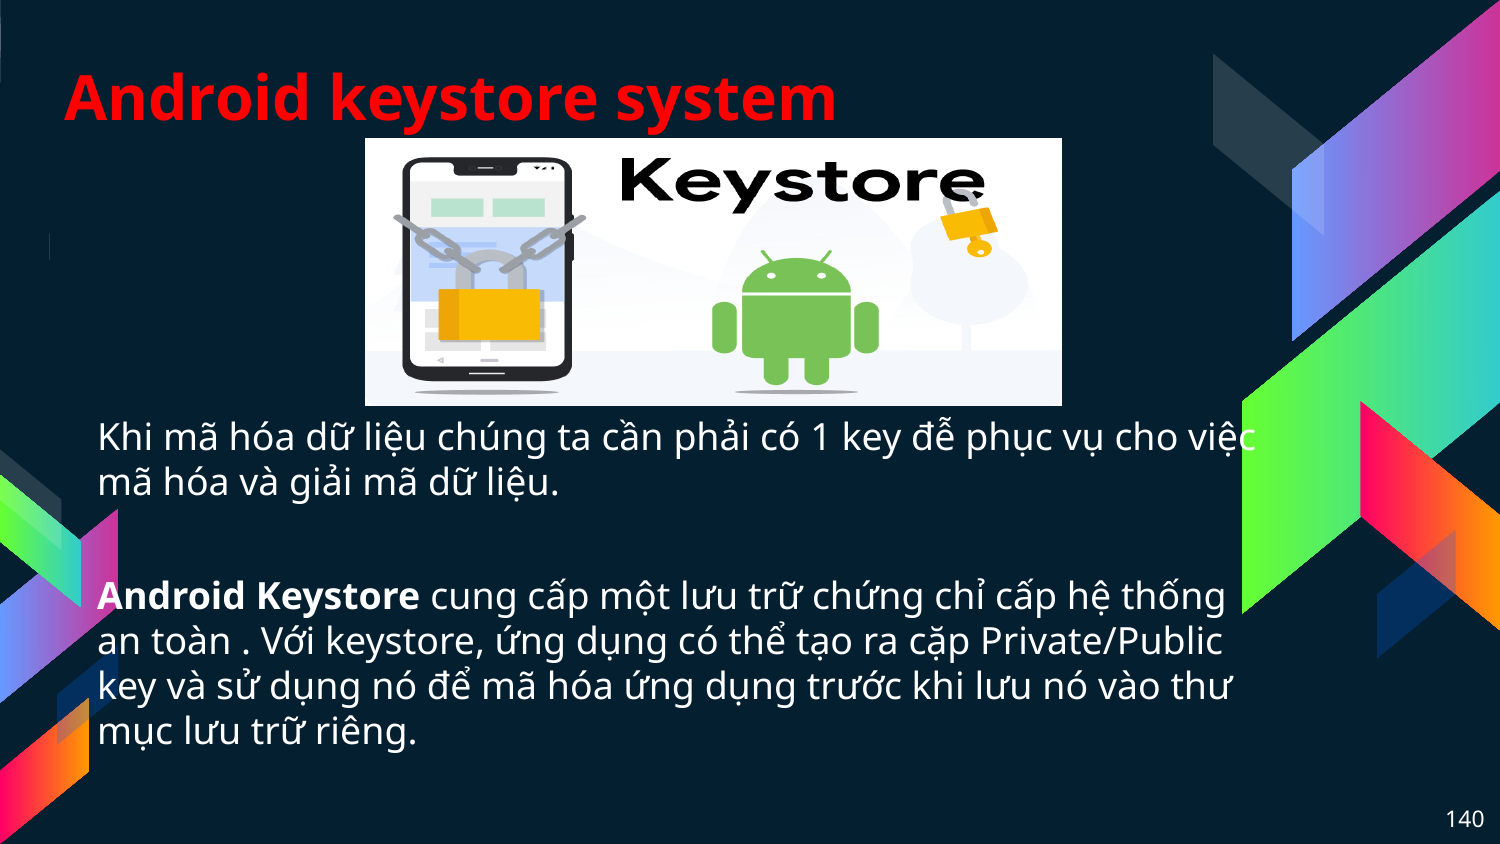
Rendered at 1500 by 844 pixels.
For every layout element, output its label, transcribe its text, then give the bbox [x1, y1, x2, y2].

list Khi mã hóa dữ liệu chúng ta cần phải có 1 key đễ phục vụ cho việc mã hóa và giải mã dữ liệu. Android Keystore cung cấp một lưu trữ chứng chỉ cấp hệ thống an toàn . Với keystore, ứng dụng có thể tạo ra cặp Private/Public key và sử dụng nó để mã hóa ứng dụng trước khi lưu nó vào thư mục lưu trữ riêng. [82, 167, 1275, 738]
picture [365, 137, 1062, 406]
title Android keystore system [49, 78, 1029, 183]
slide_number 140 [1403, 789, 1500, 844]
